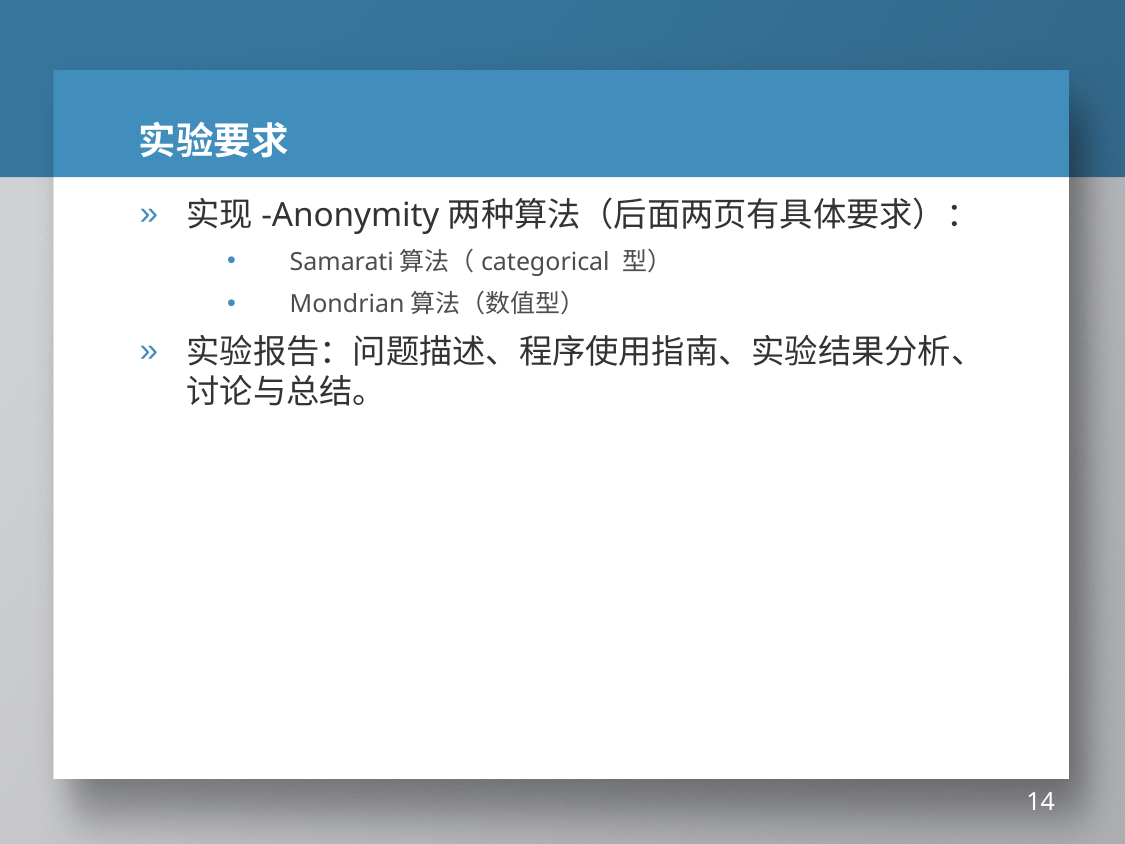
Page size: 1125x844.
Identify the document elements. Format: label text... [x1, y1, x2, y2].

picture [0, 0, 1125, 844]
title 实验要求 [123, 70, 1002, 178]
slide_number 14 [54, 787, 1071, 835]
